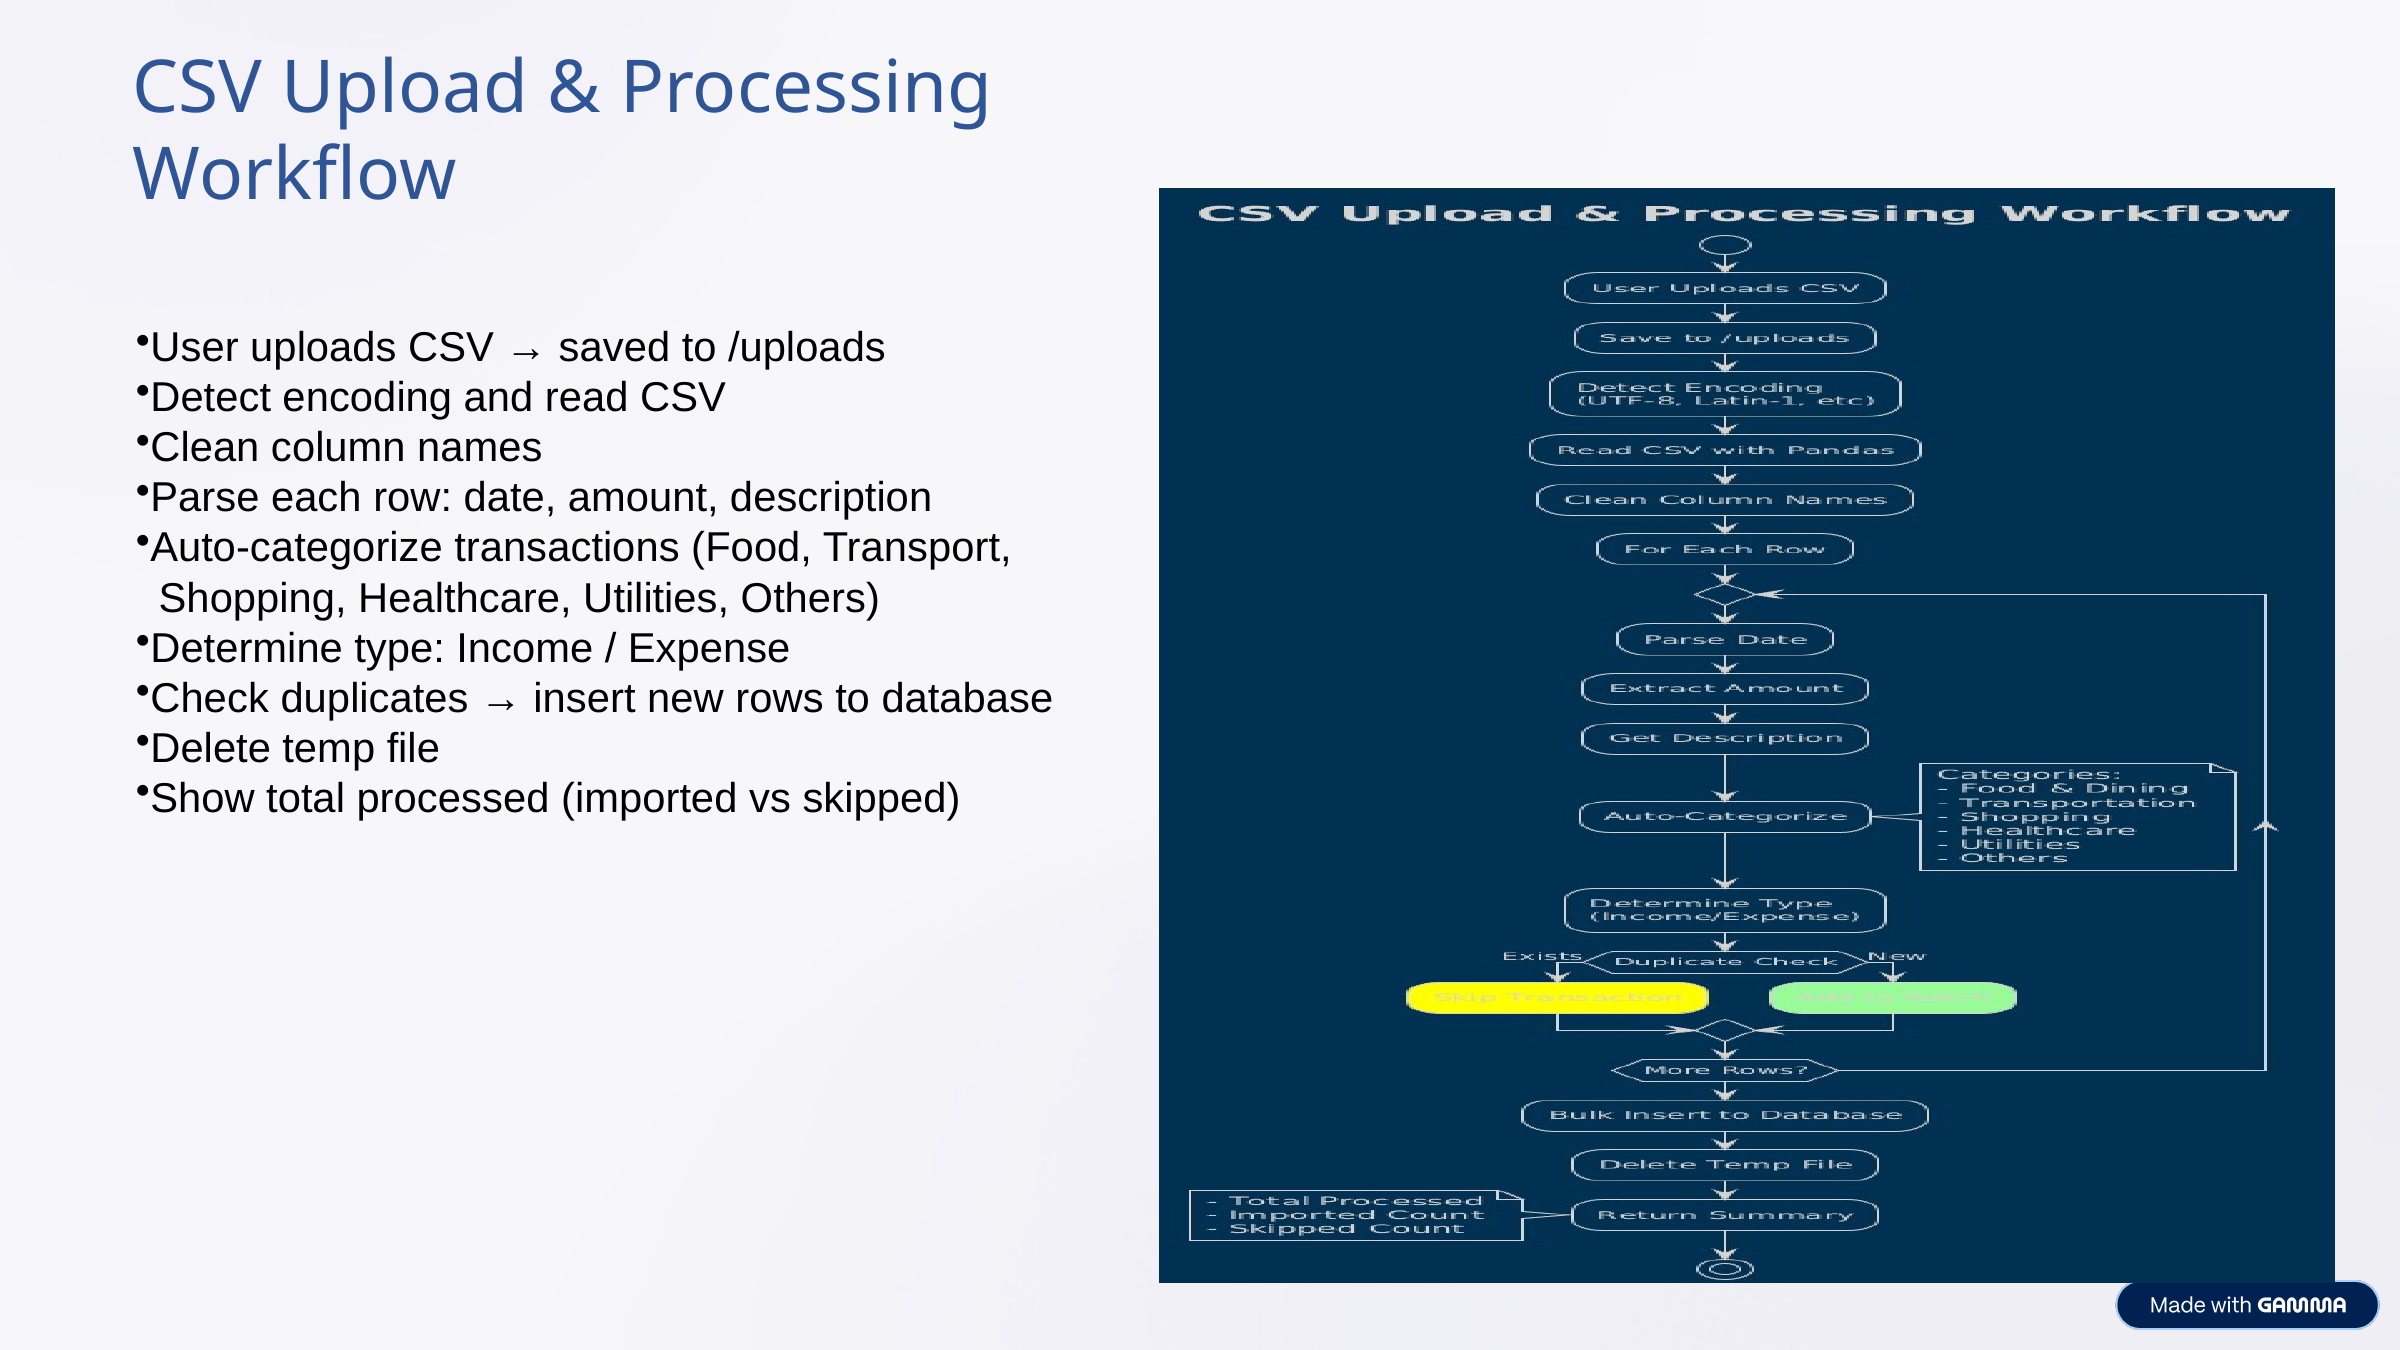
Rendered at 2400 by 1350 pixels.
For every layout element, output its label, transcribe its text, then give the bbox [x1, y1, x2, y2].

text_box User uploads CSV → saved to /uploads Detect encoding and read CSV Clean column names Parse each row: date, amount, description Auto-categorize transactions (Food, Transport, Shopping, Healthcare, Utilities, Others) Determine type: Income / Expense Check duplicates → insert new rows to database Delete temp file Show total processed (imported vs skipped) [120, 312, 1070, 878]
text_box CSV Upload & Processing Workflow [117, 32, 1318, 222]
picture [1159, 188, 2389, 1339]
